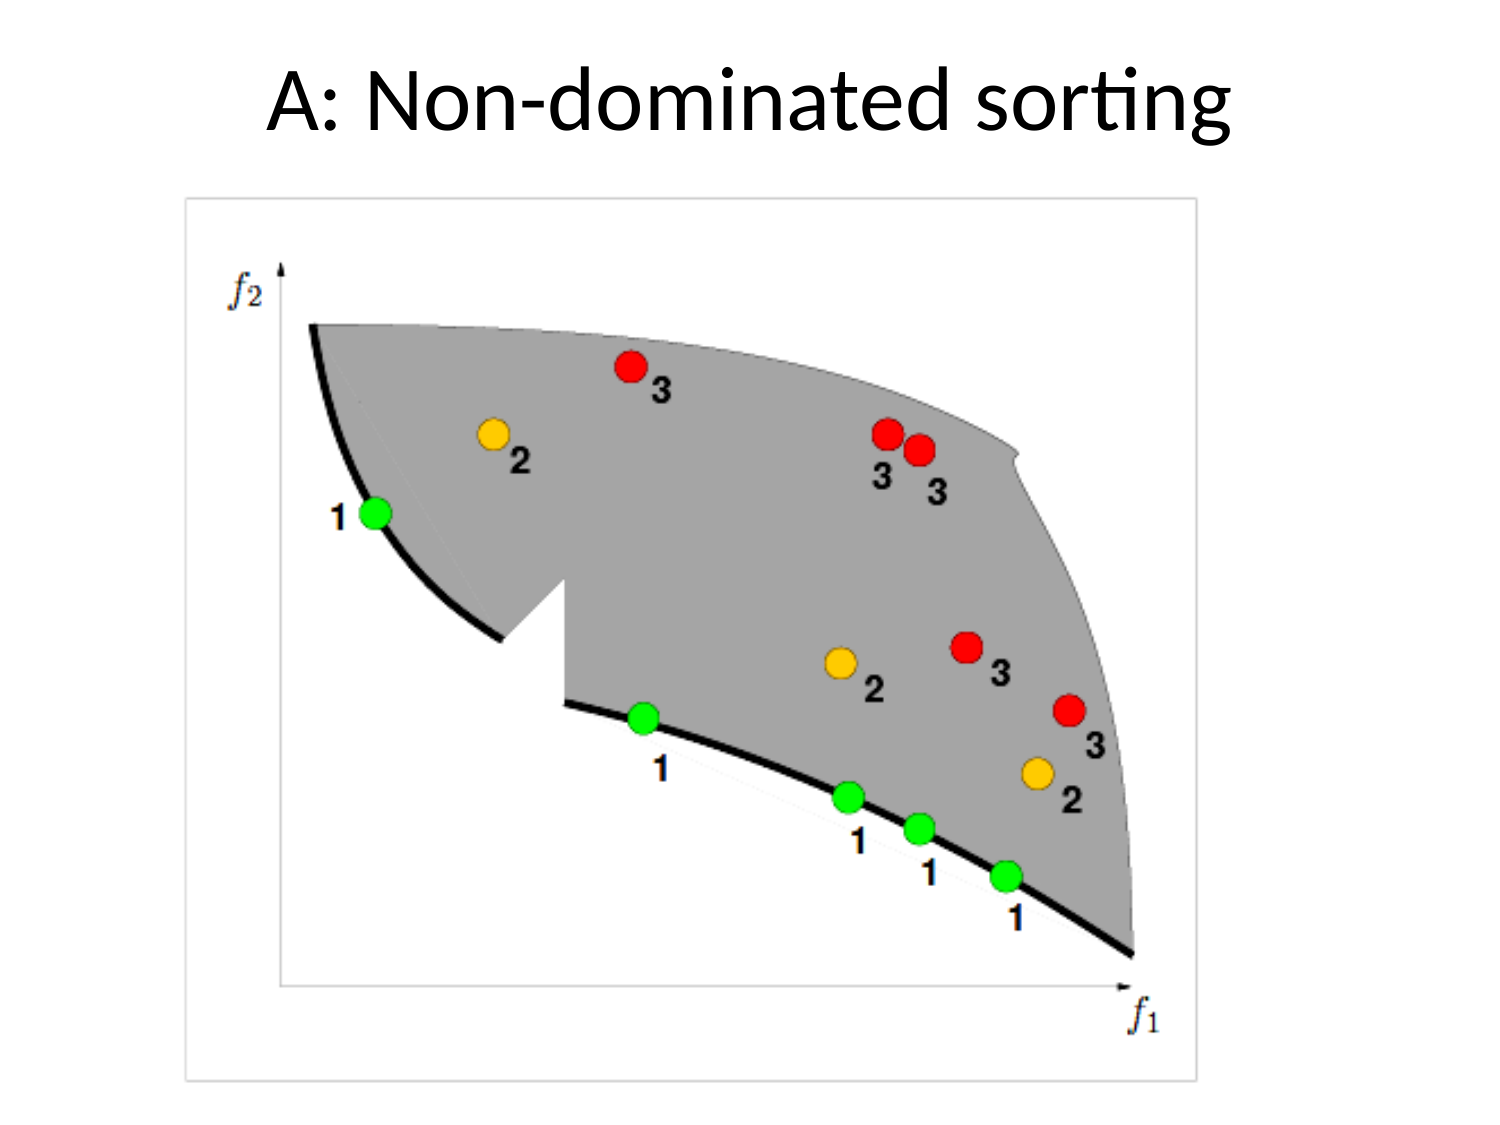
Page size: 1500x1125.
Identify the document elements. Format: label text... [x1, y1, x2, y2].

title A: Non-dominated sorting [0, 0, 1500, 188]
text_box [114, 172, 1230, 1101]
